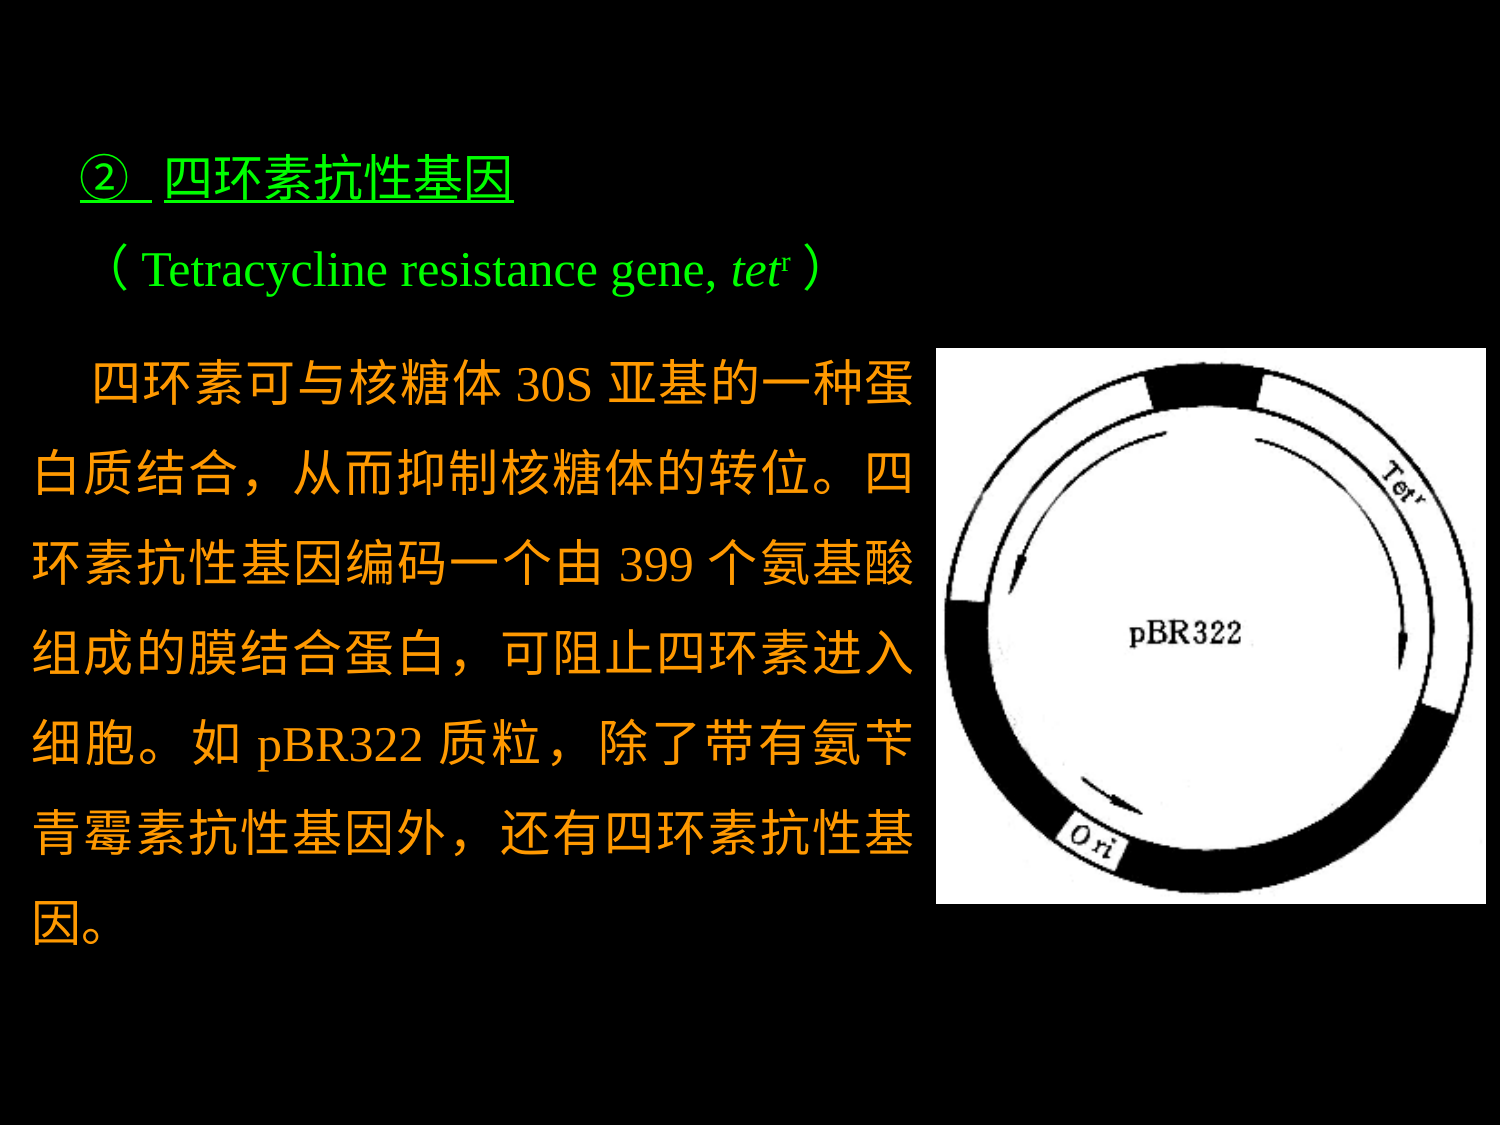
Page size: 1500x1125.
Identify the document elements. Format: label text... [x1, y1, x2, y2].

picture [935, 348, 1486, 905]
text_box ② 四环素抗性基因 （Tetracycline resistance gene, tetr） [64, 108, 879, 304]
text_box 四环素可与核糖体30S亚基的一种蛋白质结合，从而抑制核糖体的转位。四环素抗性基因编码一个由399个氨基酸组成的膜结合蛋白，可阻止四环素进入细胞。如pBR322质粒，除了带有氨苄青霉素抗性基因外，还有四环素抗性基因。 [17, 314, 930, 960]
